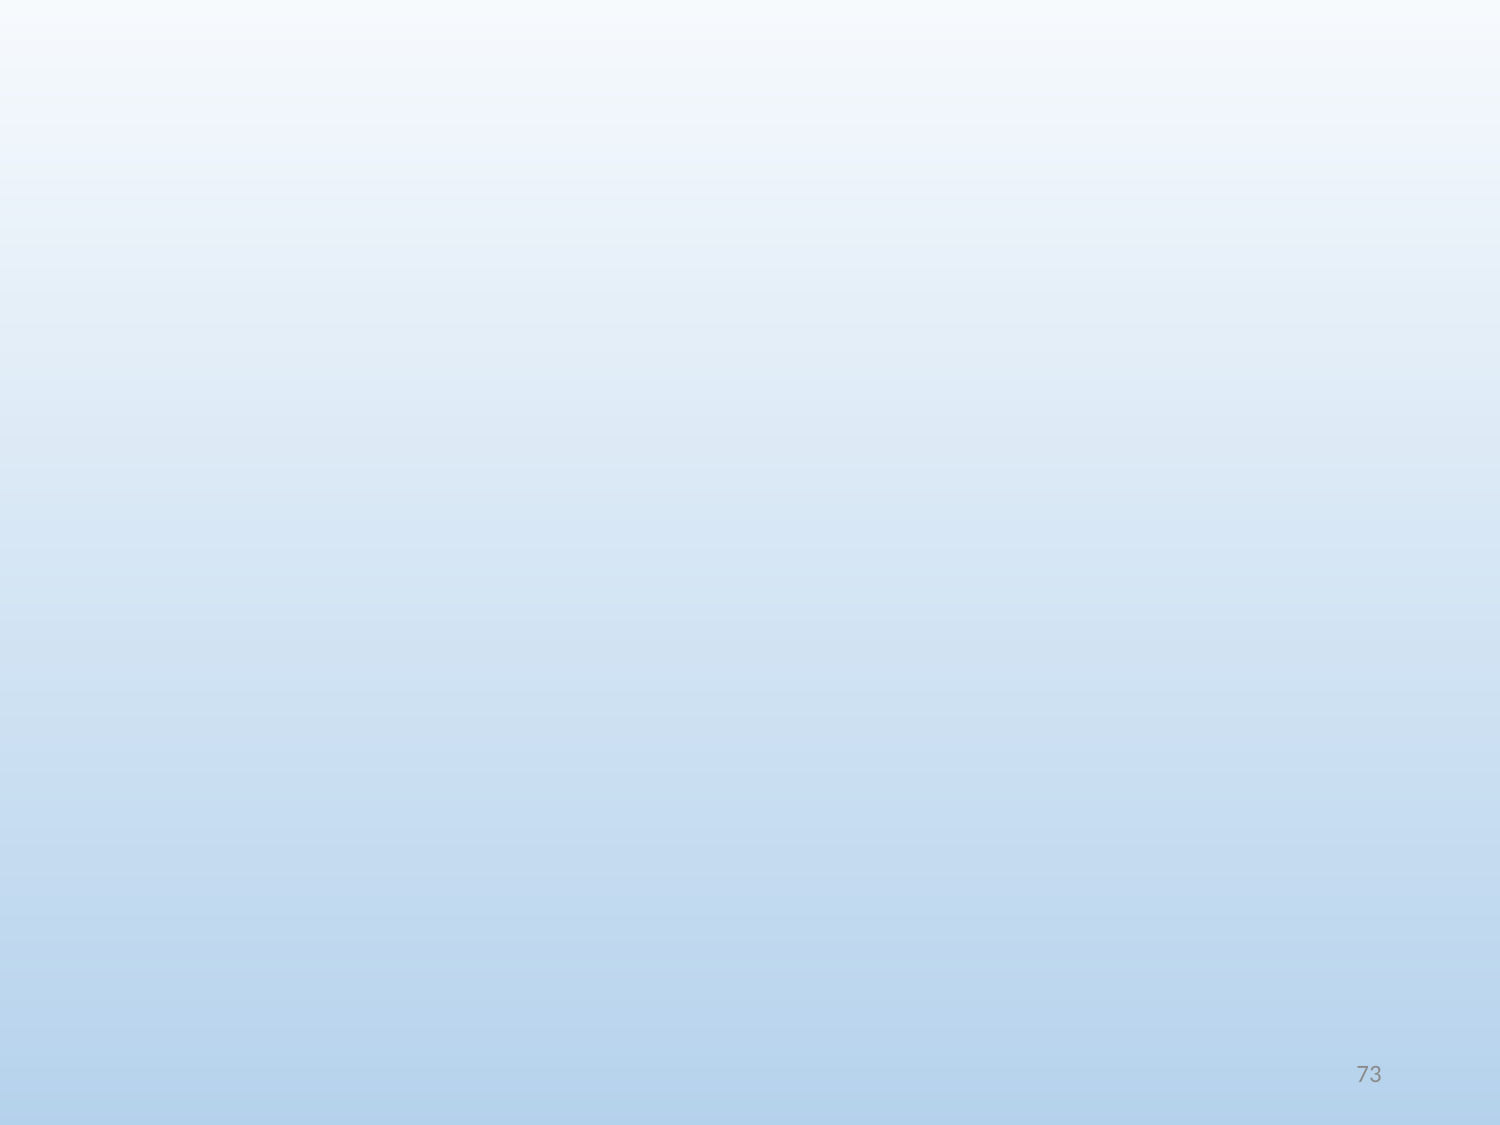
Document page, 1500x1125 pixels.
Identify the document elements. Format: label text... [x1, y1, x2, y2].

slide_number 73 [1059, 1042, 1397, 1103]
